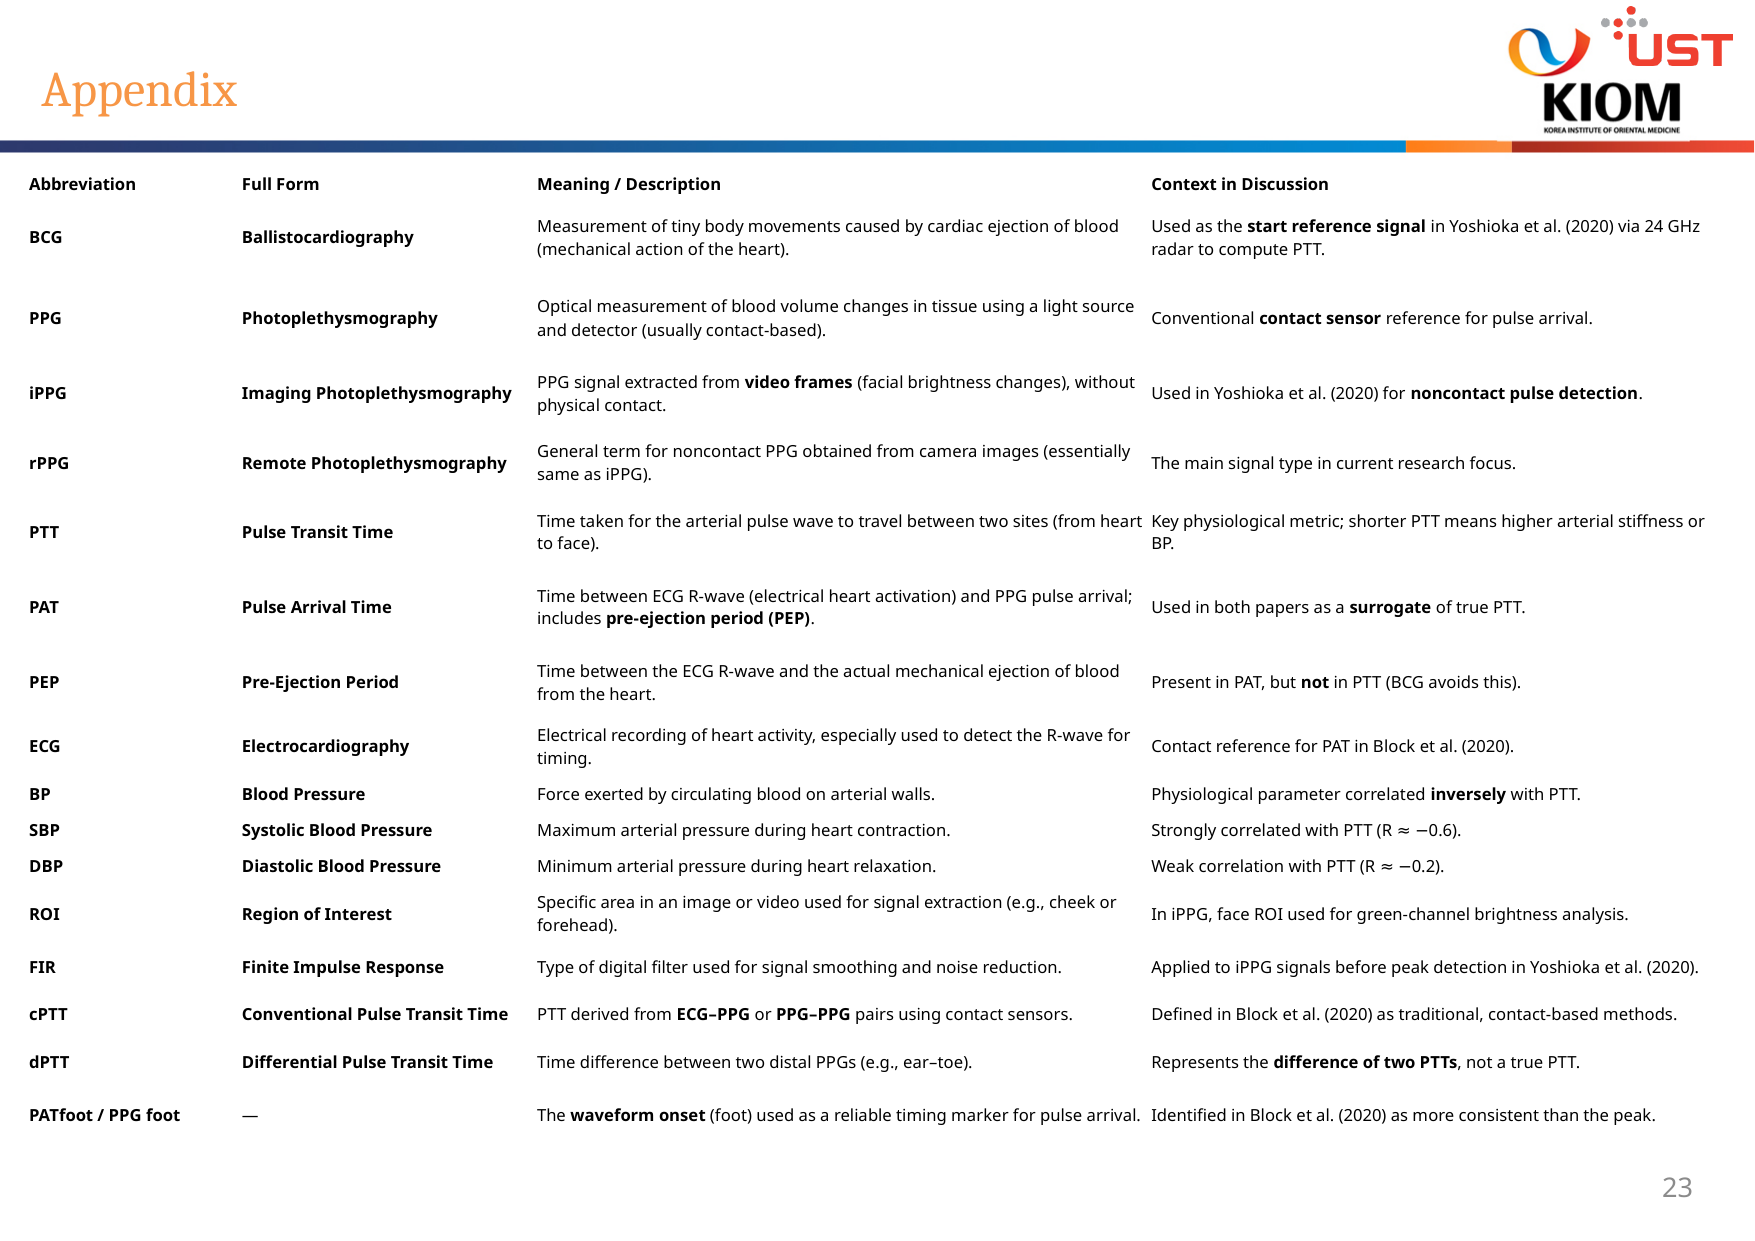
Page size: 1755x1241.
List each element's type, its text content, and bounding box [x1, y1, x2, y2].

table_cell Pulse Arrival Time [239, 567, 534, 647]
table_cell Electrocardiography [239, 717, 534, 775]
table_cell Used in both papers as a surrogate of true PTT. [1149, 567, 1727, 647]
table_cell Contact reference for PAT in Block et al. (2020). [1149, 717, 1727, 775]
table_cell Type of digital filter used for signal smoothing and noise reduction. [534, 943, 1149, 991]
table_cell Minimum arterial pressure during heart relaxation. [534, 848, 1149, 885]
table_cell Used as the start reference signal in Yoshioka et al. (2020) via 24 GHz radar to compute PTT. [1149, 197, 1727, 278]
table_cell Time between ECG R-wave (electrical heart activation) and PPG pulse arrival; includes pre-ejection period (PEP). [534, 567, 1149, 647]
table_cell SBP [27, 812, 239, 848]
table_cell PTT derived from ECG–PPG or PPG–PPG pairs using contact sensors. [534, 991, 1149, 1038]
table_cell In iPPG, face ROI used for green-channel brightness analysis. [1149, 885, 1727, 943]
table_cell FIR [27, 943, 239, 991]
table_cell PPG signal extracted from video frames (facial brightness changes), without physical contact. [534, 358, 1149, 428]
table_cell Strongly correlated with PTT (R ≈ −0.6). [1149, 812, 1727, 848]
table_cell cPTT [27, 991, 239, 1038]
table_cell PPG [27, 278, 239, 358]
table_header Full Form [239, 171, 534, 197]
table_cell BP [27, 775, 239, 812]
table_cell Optical measurement of blood volume changes in tissue using a light source and detector (usually contact-based). [534, 278, 1149, 358]
table_cell dPTT [27, 1038, 239, 1086]
table_cell Conventional contact sensor reference for pulse arrival. [1149, 278, 1727, 358]
table_cell Time between the ECG R-wave and the actual mechanical ejection of blood from the heart. [534, 647, 1149, 717]
table_cell Photoplethysmography [239, 278, 534, 358]
table_cell ECG [27, 717, 239, 775]
table_header Abbreviation [27, 171, 239, 197]
table_cell Key physiological metric; shorter PTT means higher arterial stiffness or BP. [1149, 497, 1727, 567]
table_cell Maximum arterial pressure during heart contraction. [534, 812, 1149, 848]
table_cell PATfoot / PPG foot [27, 1086, 239, 1144]
table_header Meaning / Description [534, 171, 1149, 197]
table_cell Ballistocardiography [239, 197, 534, 278]
table_cell Used in Yoshioka et al. (2020) for noncontact pulse detection. [1149, 358, 1727, 428]
text_box Appendix [26, 18, 1393, 124]
table_cell Pulse Transit Time [239, 497, 534, 567]
table_cell Weak correlation with PTT (R ≈ −0.2). [1149, 848, 1727, 885]
text_box 22 [1300, 1155, 1710, 1222]
table_cell Finite Impulse Response [239, 943, 534, 991]
table_cell Physiological parameter correlated inversely with PTT. [1149, 775, 1727, 812]
table_cell Represents the difference of two PTTs, not a true PTT. [1149, 1038, 1727, 1086]
table_cell Pre-Ejection Period [239, 647, 534, 717]
table_cell Imaging Photoplethysmography [239, 358, 534, 428]
table_cell Blood Pressure [239, 775, 534, 812]
table_cell Electrical recording of heart activity, especially used to detect the R-wave for timing. [534, 717, 1149, 775]
table_cell General term for noncontact PPG obtained from camera images (essentially same as iPPG). [534, 428, 1149, 497]
table_cell BCG [27, 197, 239, 278]
table_cell The waveform onset (foot) used as a reliable timing marker for pulse arrival. [534, 1086, 1149, 1144]
table_cell iPPG [27, 358, 239, 428]
table_cell Measurement of tiny body movements caused by cardiac ejection of blood (mechanical action of the heart). [534, 197, 1149, 278]
table_cell Force exerted by circulating blood on arterial walls. [534, 775, 1149, 812]
table_cell PEP [27, 647, 239, 717]
table_cell DBP [27, 848, 239, 885]
table_cell Differential Pulse Transit Time [239, 1038, 534, 1086]
table_cell Remote Photoplethysmography [239, 428, 534, 497]
table_cell Conventional Pulse Transit Time [239, 991, 534, 1038]
table_cell Specific area in an image or video used for signal extraction (e.g., cheek or forehead). [534, 885, 1149, 943]
table_cell Present in PAT, but not in PTT (BCG avoids this). [1149, 647, 1727, 717]
table_cell Time difference between two distal PPGs (e.g., ear–toe). [534, 1038, 1149, 1086]
table_cell Diastolic Blood Pressure [239, 848, 534, 885]
table_cell — [239, 1086, 534, 1144]
table_cell The main signal type in current research focus. [1149, 428, 1727, 497]
table_cell Time taken for the arterial pulse wave to travel between two sites (from heart to face). [534, 497, 1149, 567]
table_cell Region of Interest [239, 885, 534, 943]
picture [0, 0, 1755, 1241]
table_cell rPPG [27, 428, 239, 497]
table_cell Defined in Block et al. (2020) as traditional, contact-based methods. [1149, 991, 1727, 1038]
table_cell PAT [27, 567, 239, 647]
table_cell PTT [27, 497, 239, 567]
table_header Context in Discussion [1149, 171, 1727, 197]
table_cell ROI [27, 885, 239, 943]
table_cell Identified in Block et al. (2020) as more consistent than the peak. [1149, 1086, 1727, 1144]
table_cell Systolic Blood Pressure [239, 812, 534, 848]
table_cell Applied to iPPG signals before peak detection in Yoshioka et al. (2020). [1149, 943, 1727, 991]
